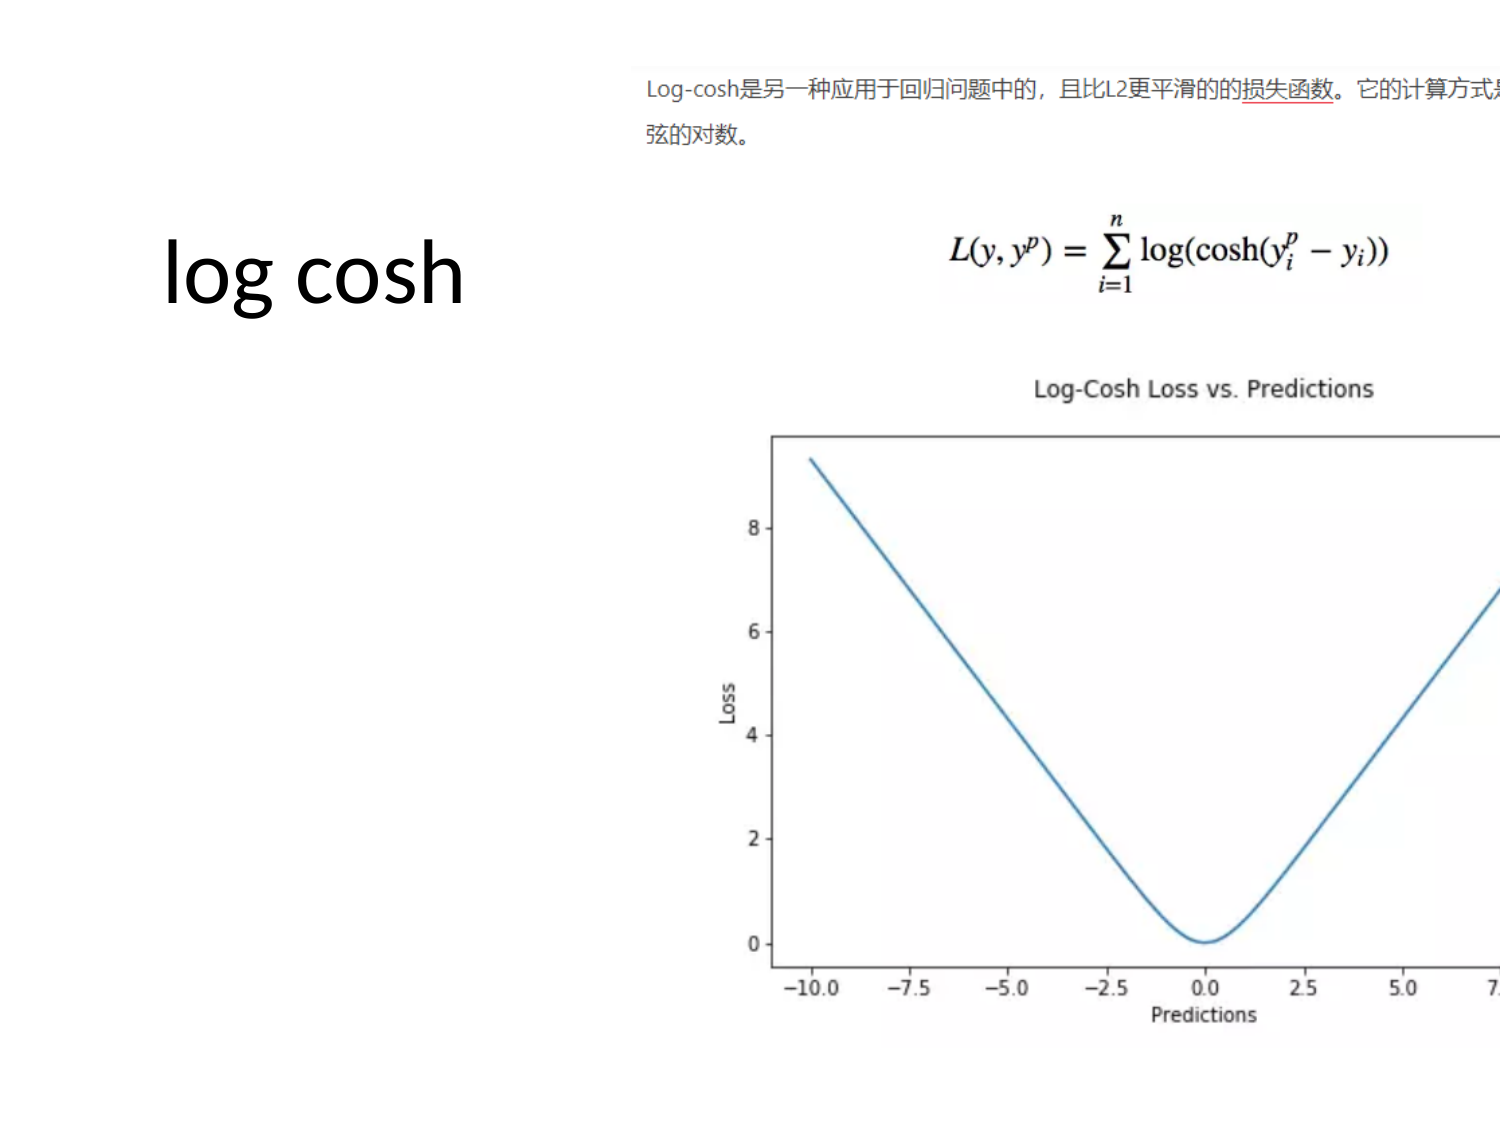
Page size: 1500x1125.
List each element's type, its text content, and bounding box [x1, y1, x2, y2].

picture [631, 66, 1500, 1070]
title log cosh [0, 172, 626, 361]
